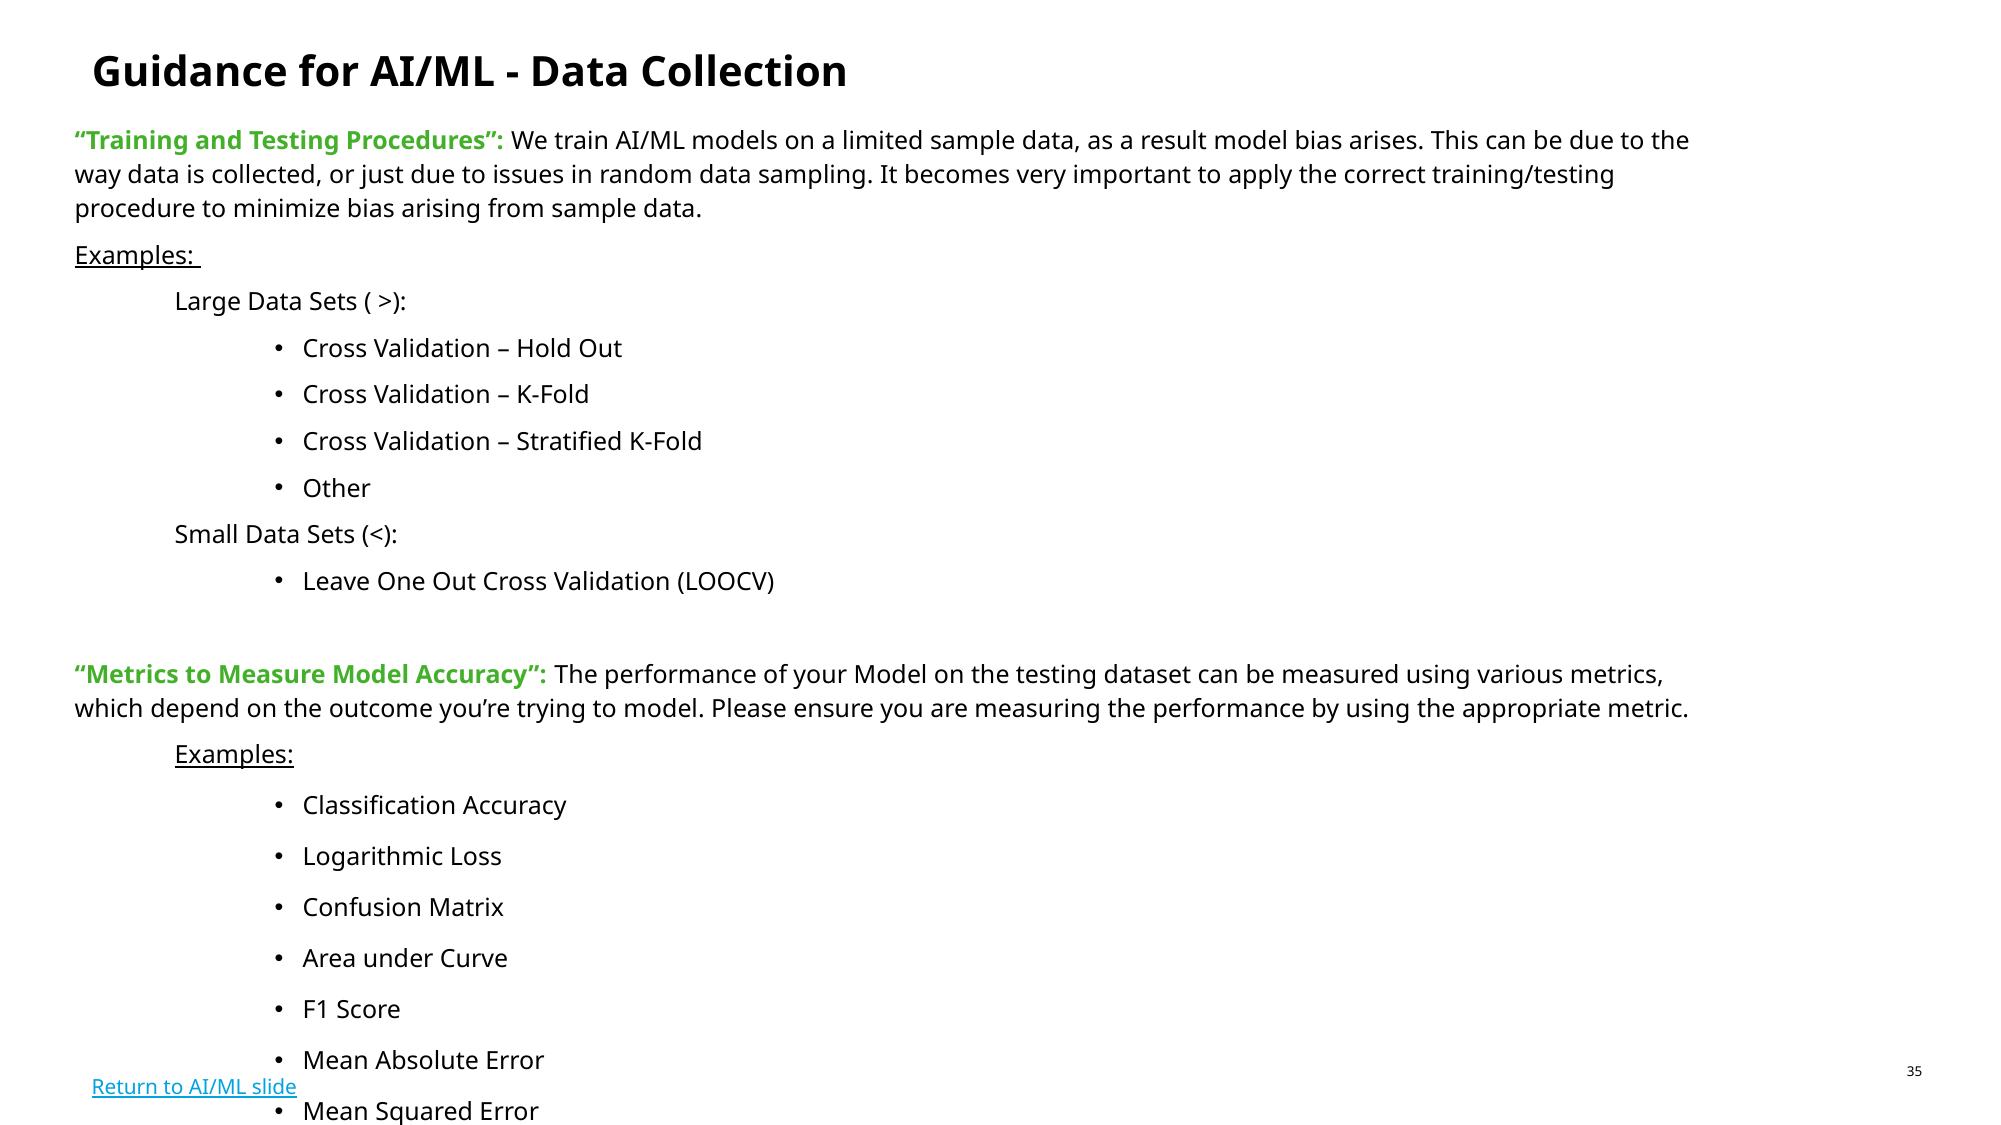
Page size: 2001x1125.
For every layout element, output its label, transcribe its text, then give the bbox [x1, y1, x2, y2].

text_box Guidance for AI/ML - Data Collection [77, 37, 1923, 153]
table_header “Training and Testing Procedures”: We train AI/ML models on a limited sample data, as a result model bias arises. This can be due to the way data is collected, or just due to issues in random data sampling. It becomes very important to apply the correct training/testing procedure to minimize bias arising from sample data. Examples: Large Data Sets ( >): Cross Validation – Hold Out Cross Validation – K-Fold Cross Validation – Stratified K-Fold Other Small Data Sets (<): Leave One Out Cross Validation (LOOCV) “Metrics to Measure Model Accuracy”: The performance of your Model on the testing dataset can be measured using various metrics, which depend on the outcome you’re trying to model. Please ensure you are measuring the performance by using the appropriate metric. Examples: Classification Accuracy Logarithmic Loss Confusion Matrix Area under Curve F1 Score Mean Absolute Error Mean Squared Error [55, 116, 1761, 1125]
